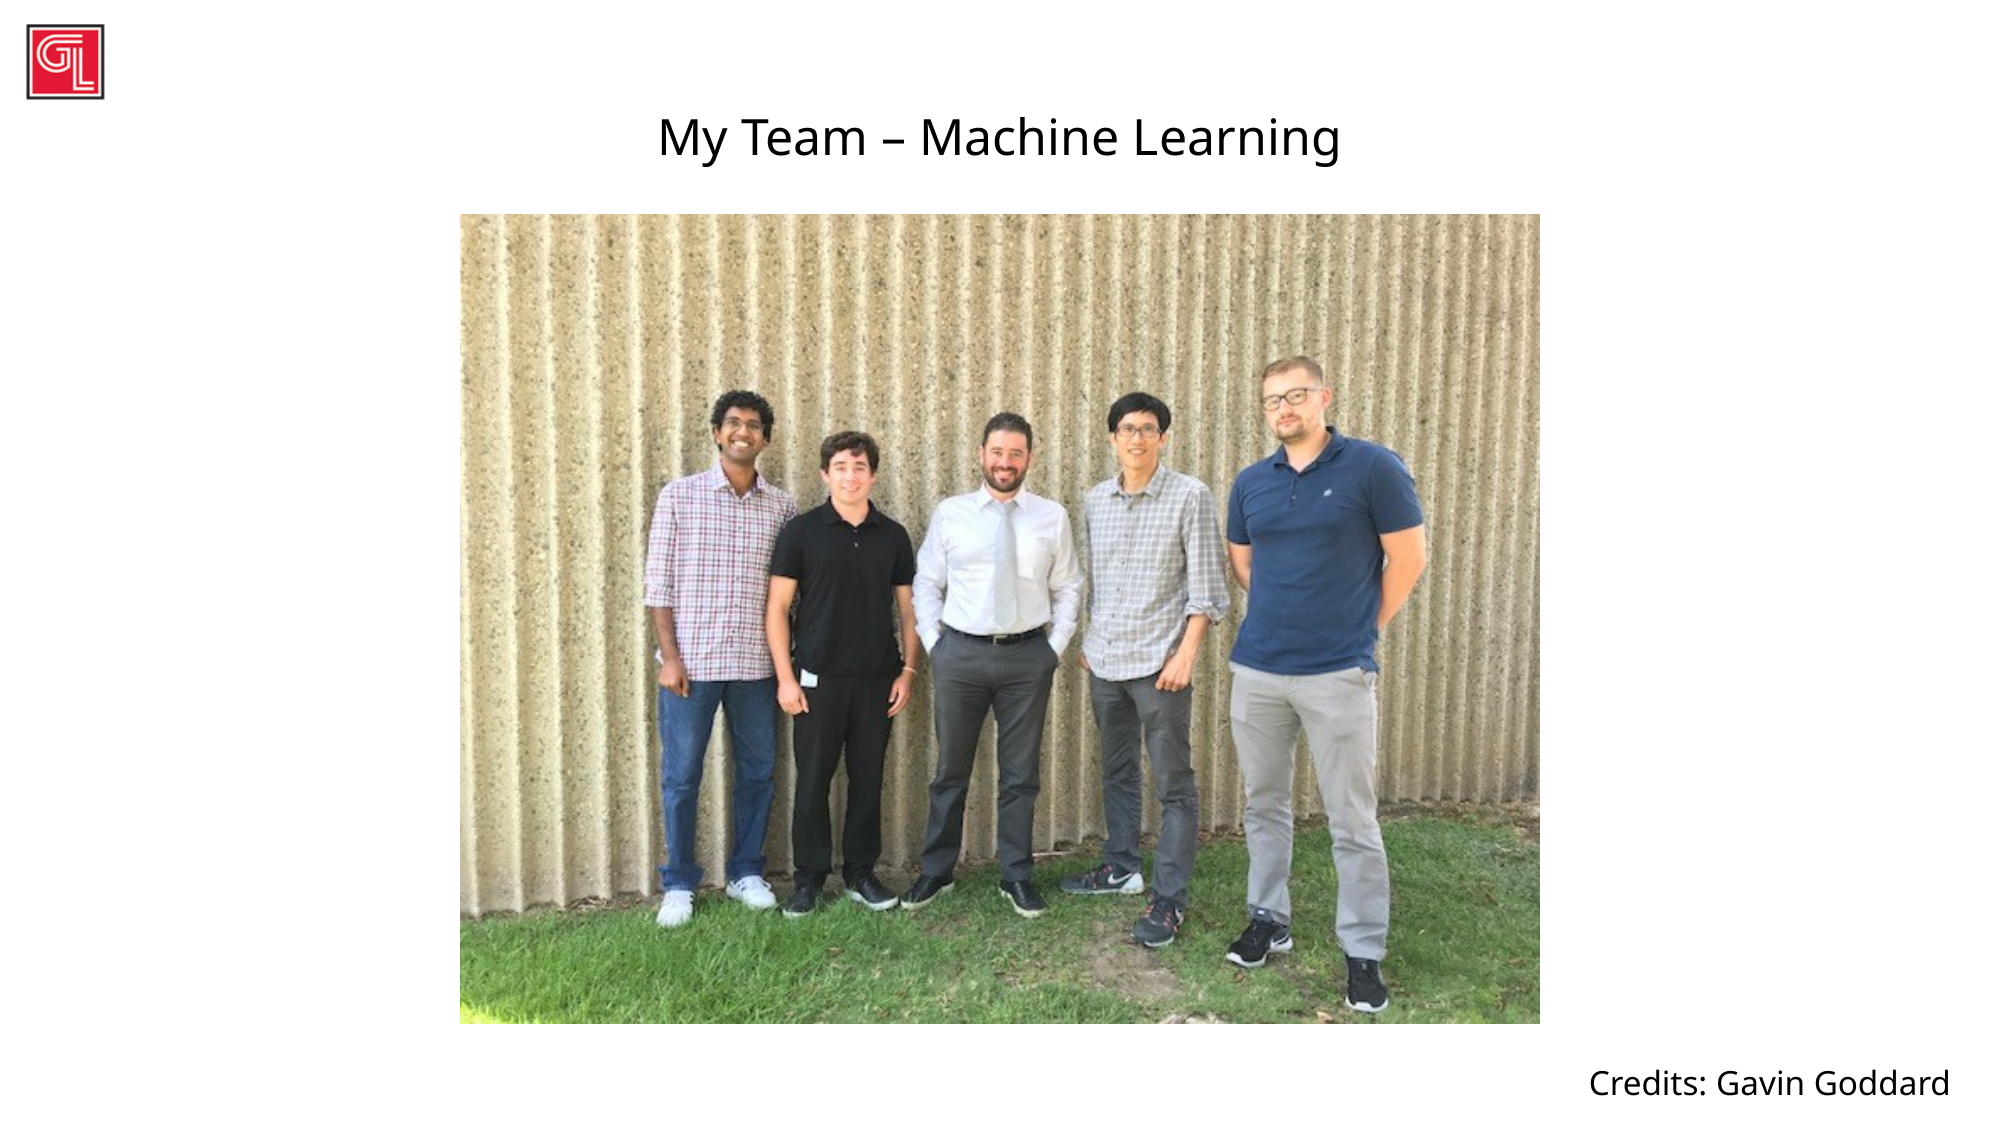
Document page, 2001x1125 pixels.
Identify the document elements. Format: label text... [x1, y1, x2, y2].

picture [24, 23, 107, 103]
text_box My Team – Machine Learning [642, 97, 1357, 173]
picture [460, 214, 1540, 1024]
text_box Credits: Gavin Goddard [1554, 1054, 1986, 1110]
